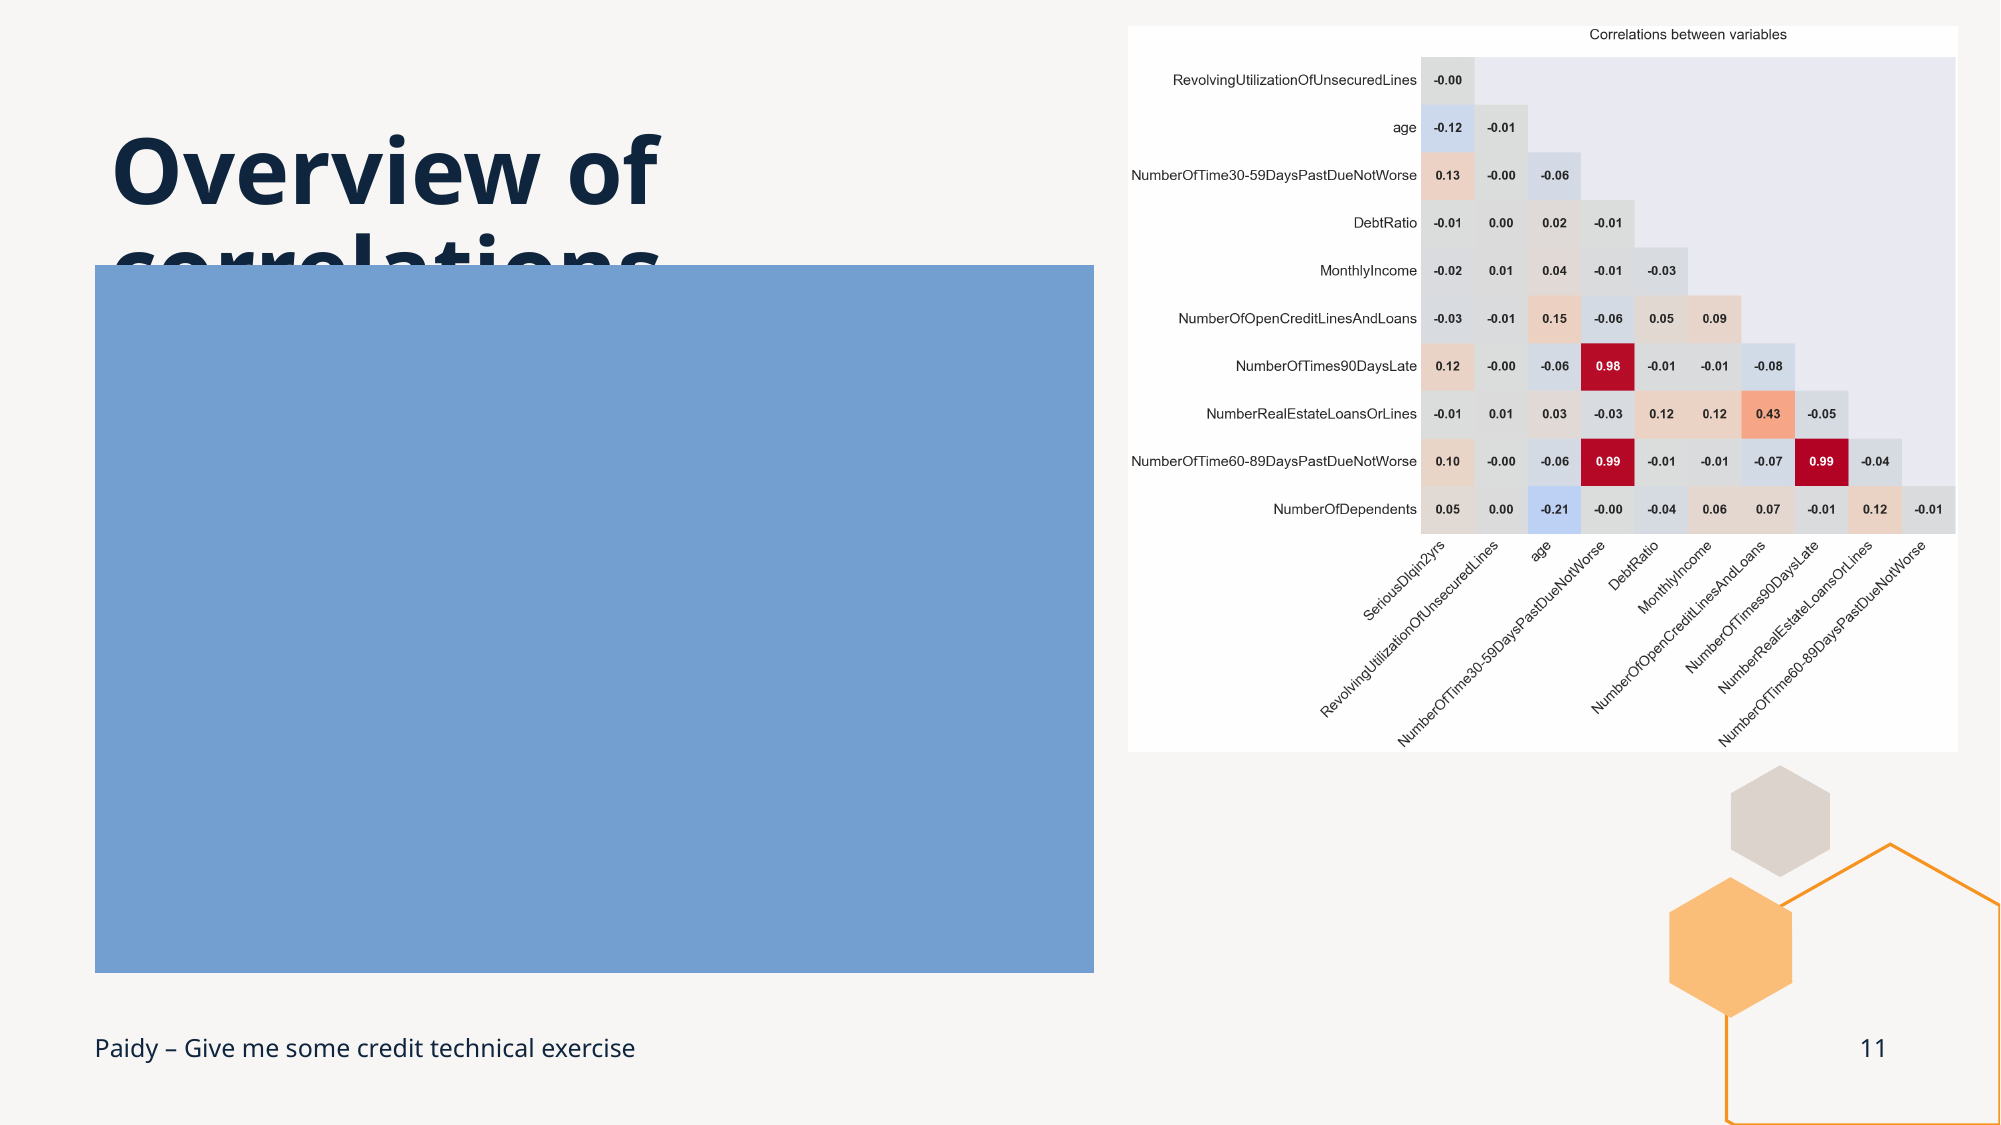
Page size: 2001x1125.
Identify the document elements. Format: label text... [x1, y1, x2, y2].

picture [1128, 26, 1958, 752]
title Overview of correlations [95, 118, 1128, 352]
footer Paidy – Give me some credit technical exercise [79, 1020, 755, 1080]
slide_number 11 [1836, 1020, 1912, 1080]
